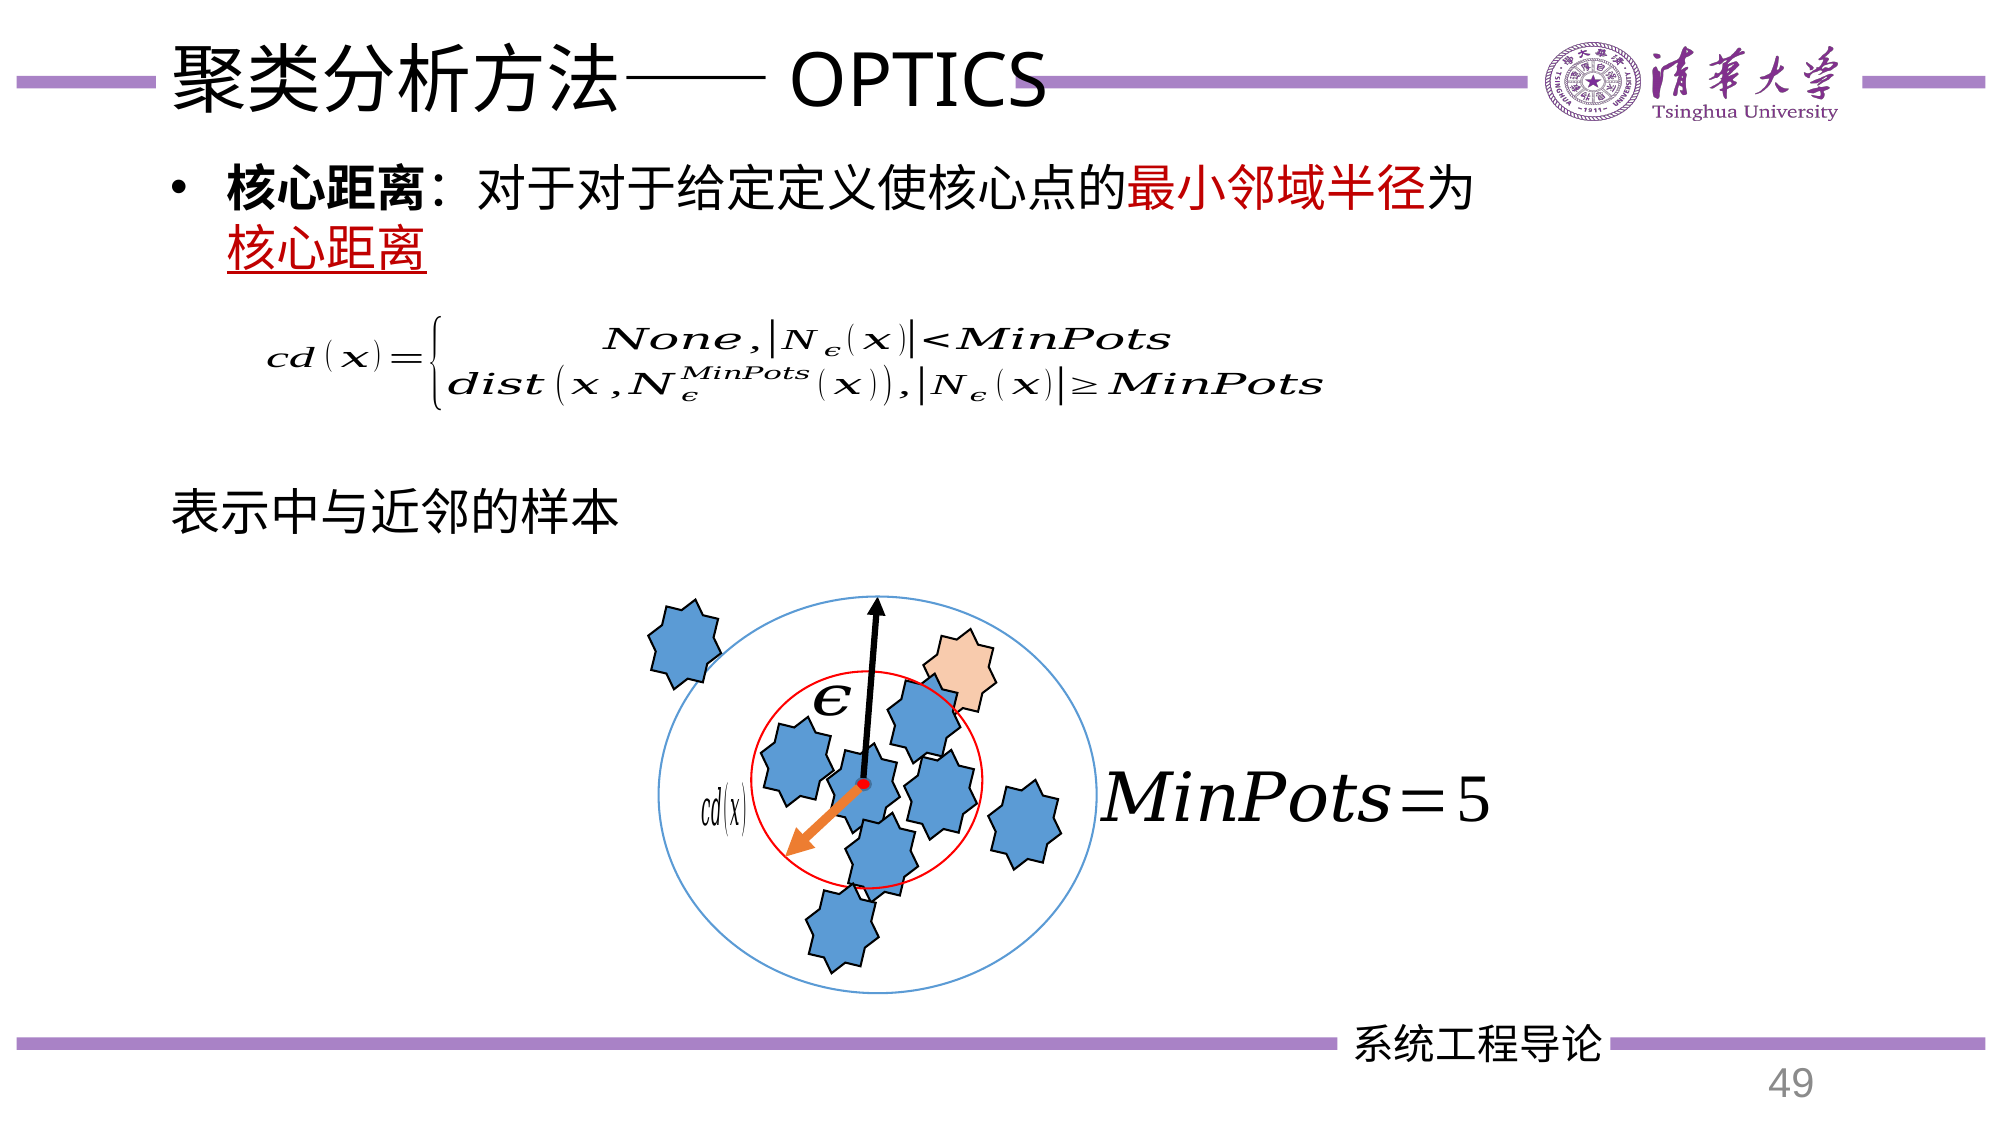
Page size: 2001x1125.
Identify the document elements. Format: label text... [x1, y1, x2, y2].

slide_number 49 [1610, 1051, 1830, 1112]
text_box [863, 596, 878, 778]
picture [1545, 42, 1641, 121]
text_box [805, 883, 879, 974]
text_box [657, 595, 1098, 995]
picture [1652, 46, 1838, 121]
title 聚类分析方法——OPTICS [155, 0, 1152, 191]
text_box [785, 787, 860, 857]
text_box [648, 599, 722, 690]
text_box [988, 779, 1062, 870]
